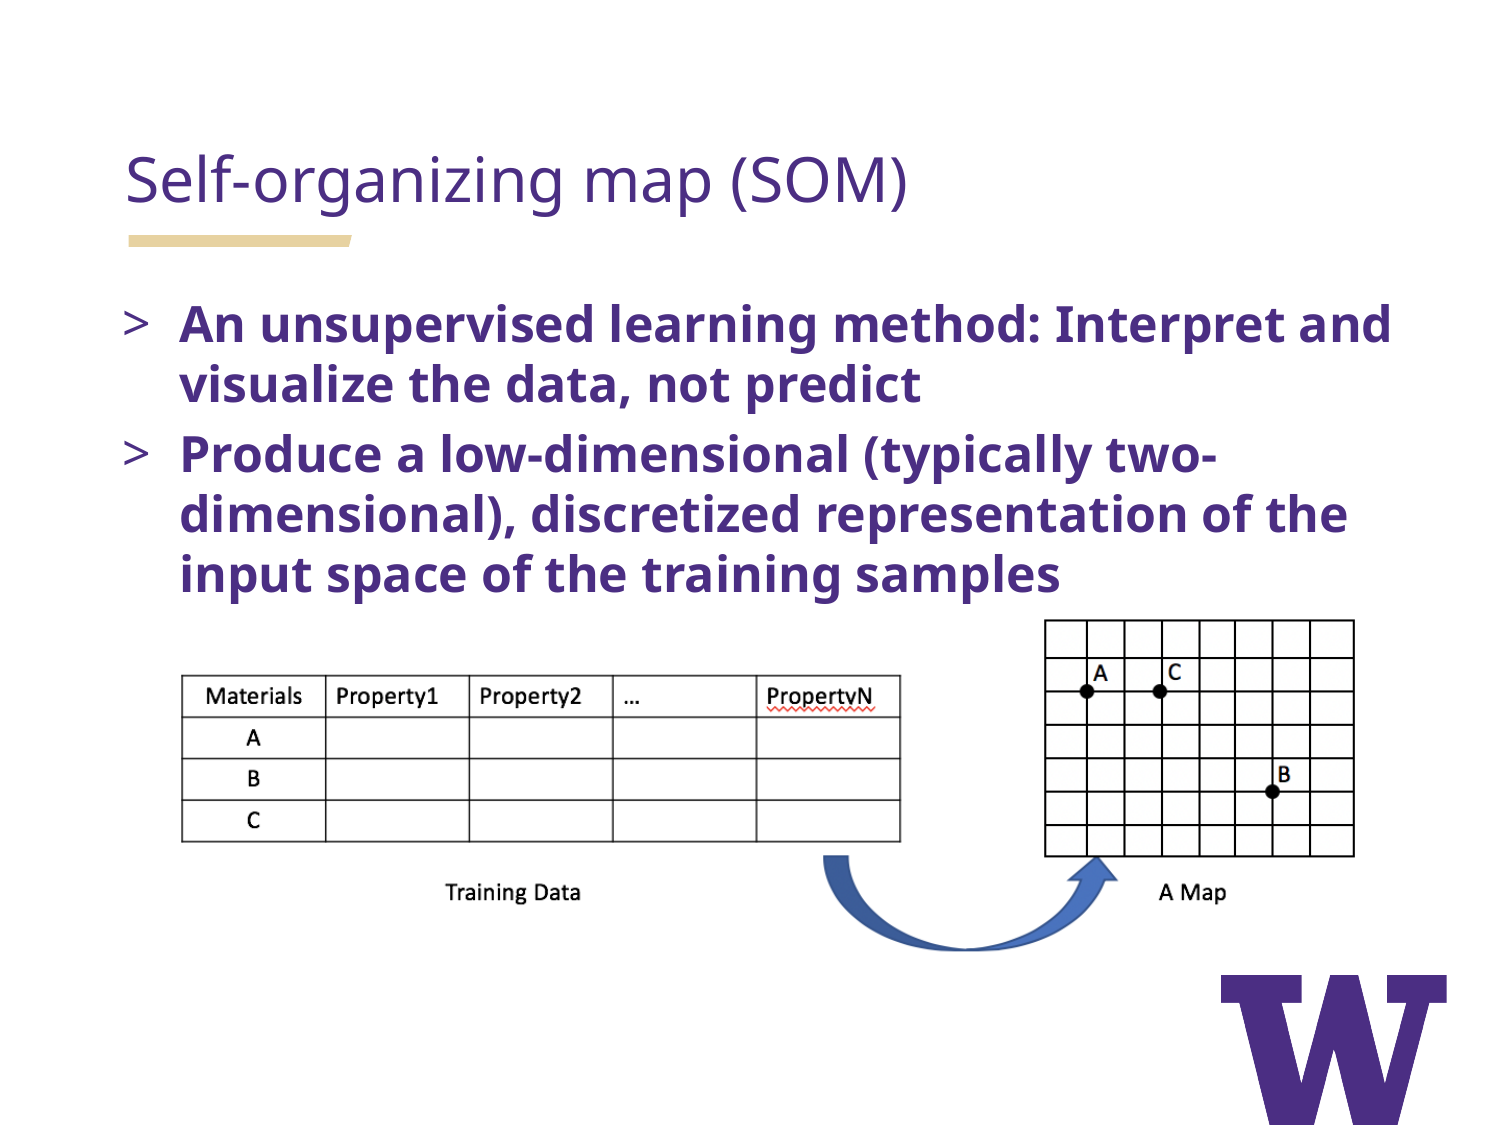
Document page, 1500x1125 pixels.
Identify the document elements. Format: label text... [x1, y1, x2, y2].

list Self-organizing map (SOM) [110, 60, 1453, 224]
picture [128, 235, 352, 247]
picture [1221, 975, 1447, 1125]
list An unsupervised learning method: Interpret and visualize the data, not predict Produce a low-dimensional (typically two-dimensional), discretized representation of the input space of the training samples [108, 284, 1453, 944]
picture [154, 616, 1407, 966]
